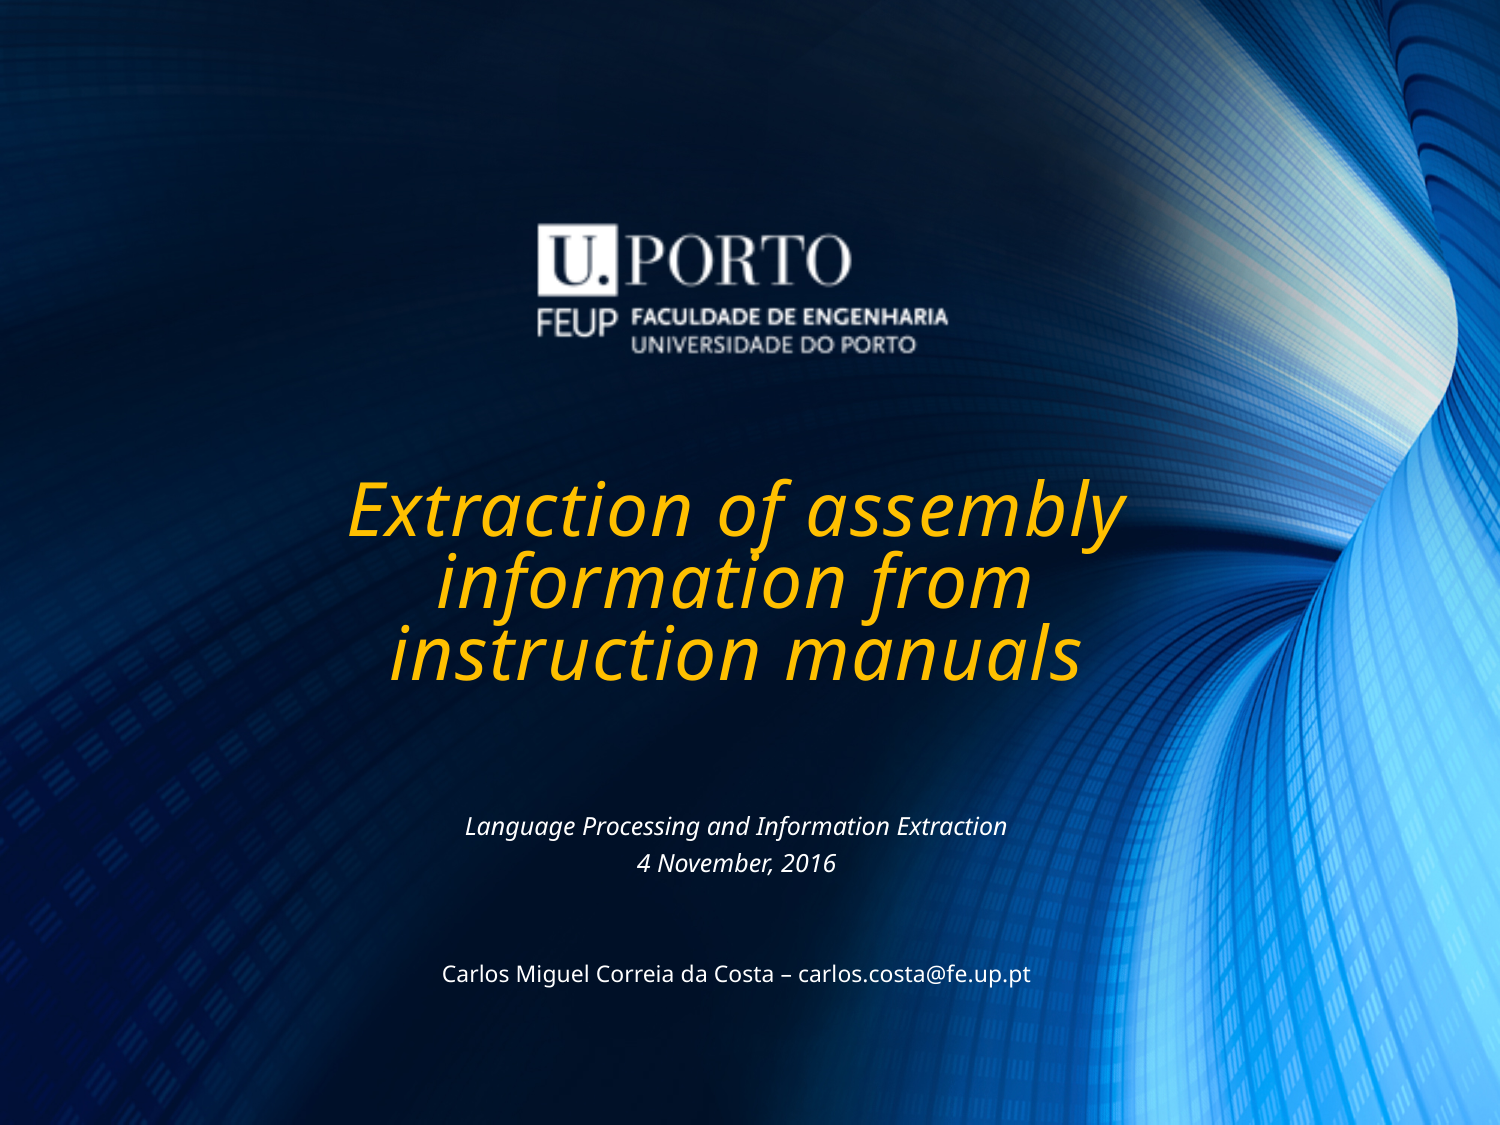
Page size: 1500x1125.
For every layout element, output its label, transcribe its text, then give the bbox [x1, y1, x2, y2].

title Extraction of assembly information from instruction manuals [323, 451, 1150, 703]
text_box Carlos Miguel Correia da Costa – carlos.costa@fe.up.pt [329, 952, 1145, 1015]
picture [0, 0, 1500, 1125]
text_box Language Processing and Information Extraction 4 November, 2016 [449, 795, 1024, 886]
